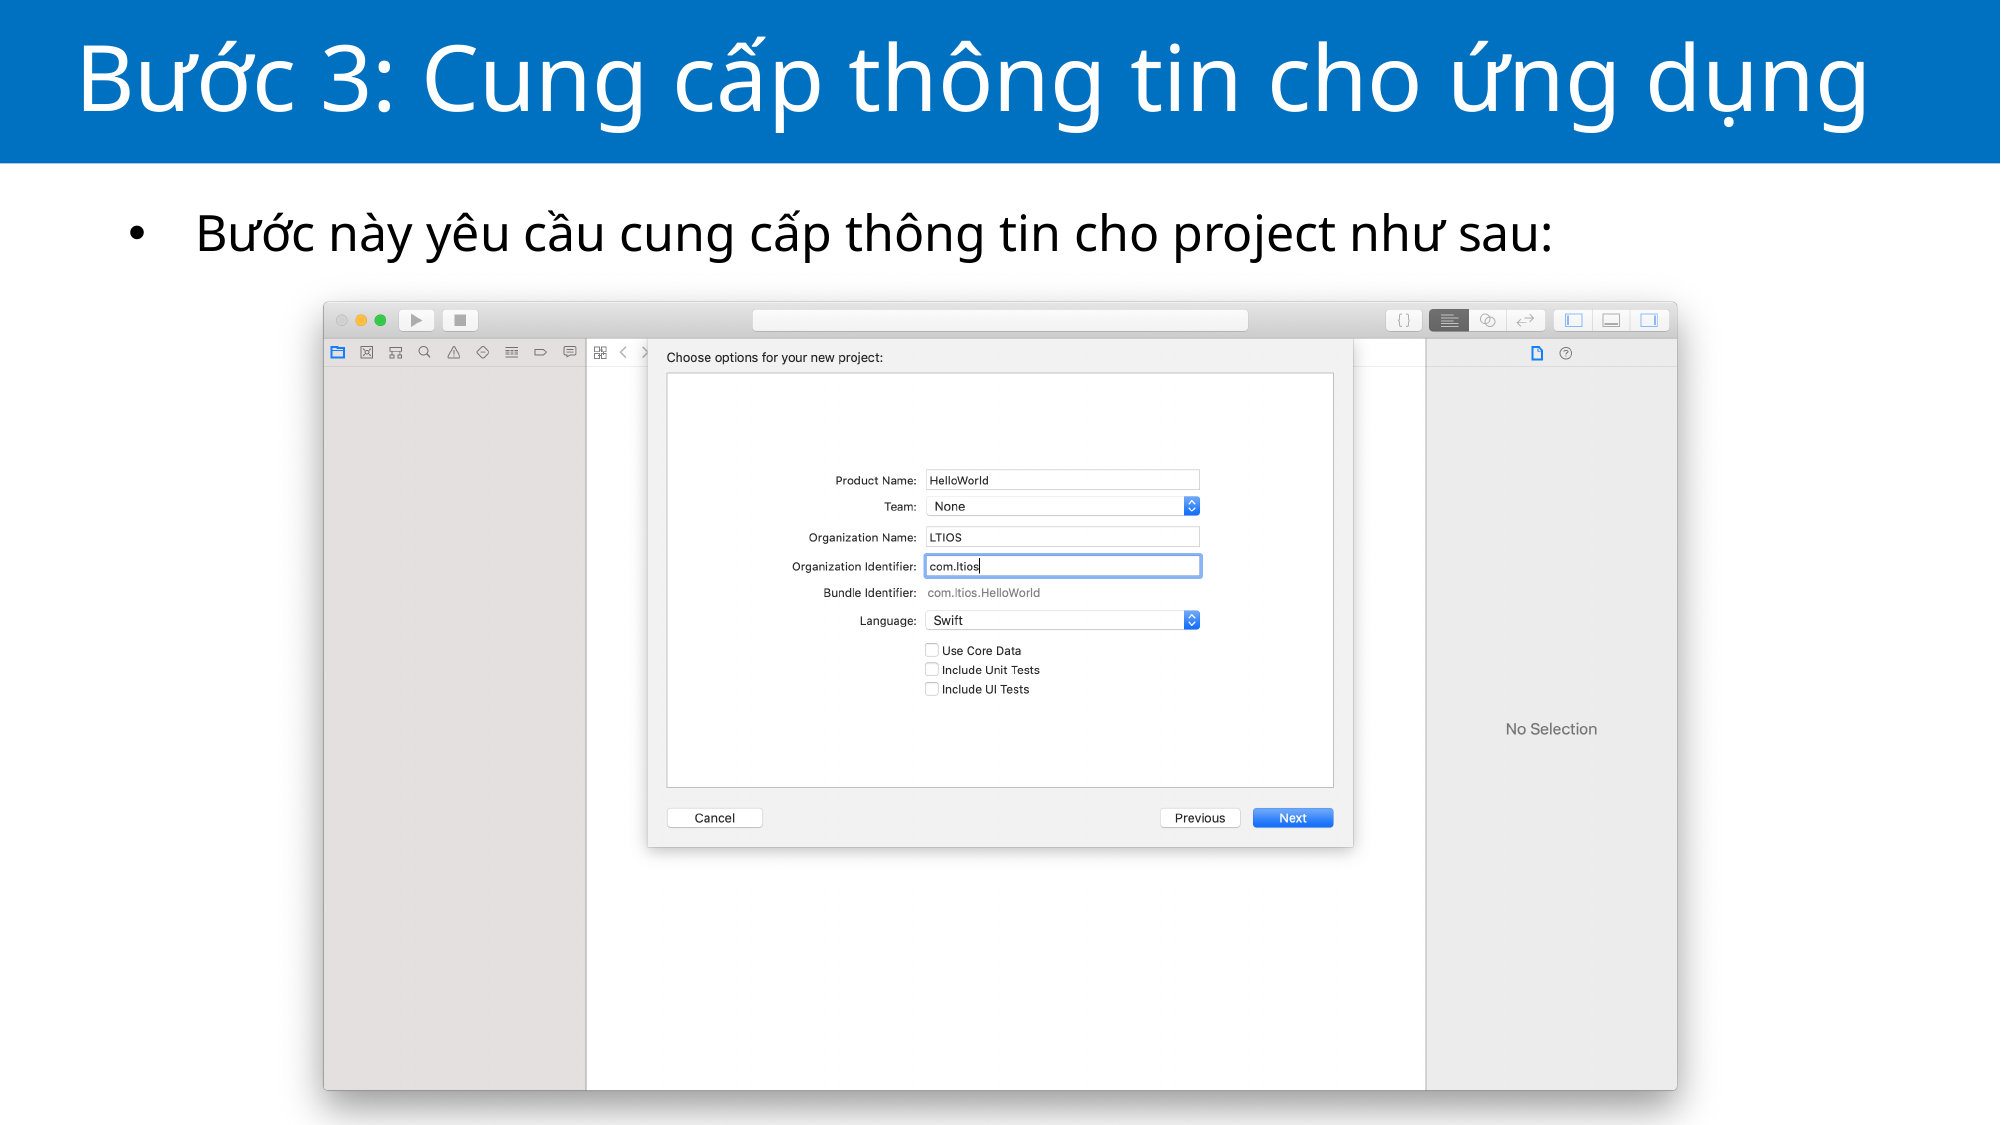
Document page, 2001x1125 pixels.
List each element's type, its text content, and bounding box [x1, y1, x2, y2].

picture [269, 265, 1731, 1125]
list Bước này yêu cầu cung cấp thông tin cho project như sau: [0, 163, 2000, 1125]
title Bước 3: Cung cấp thông tin cho ứng dụng [0, 0, 2000, 163]
